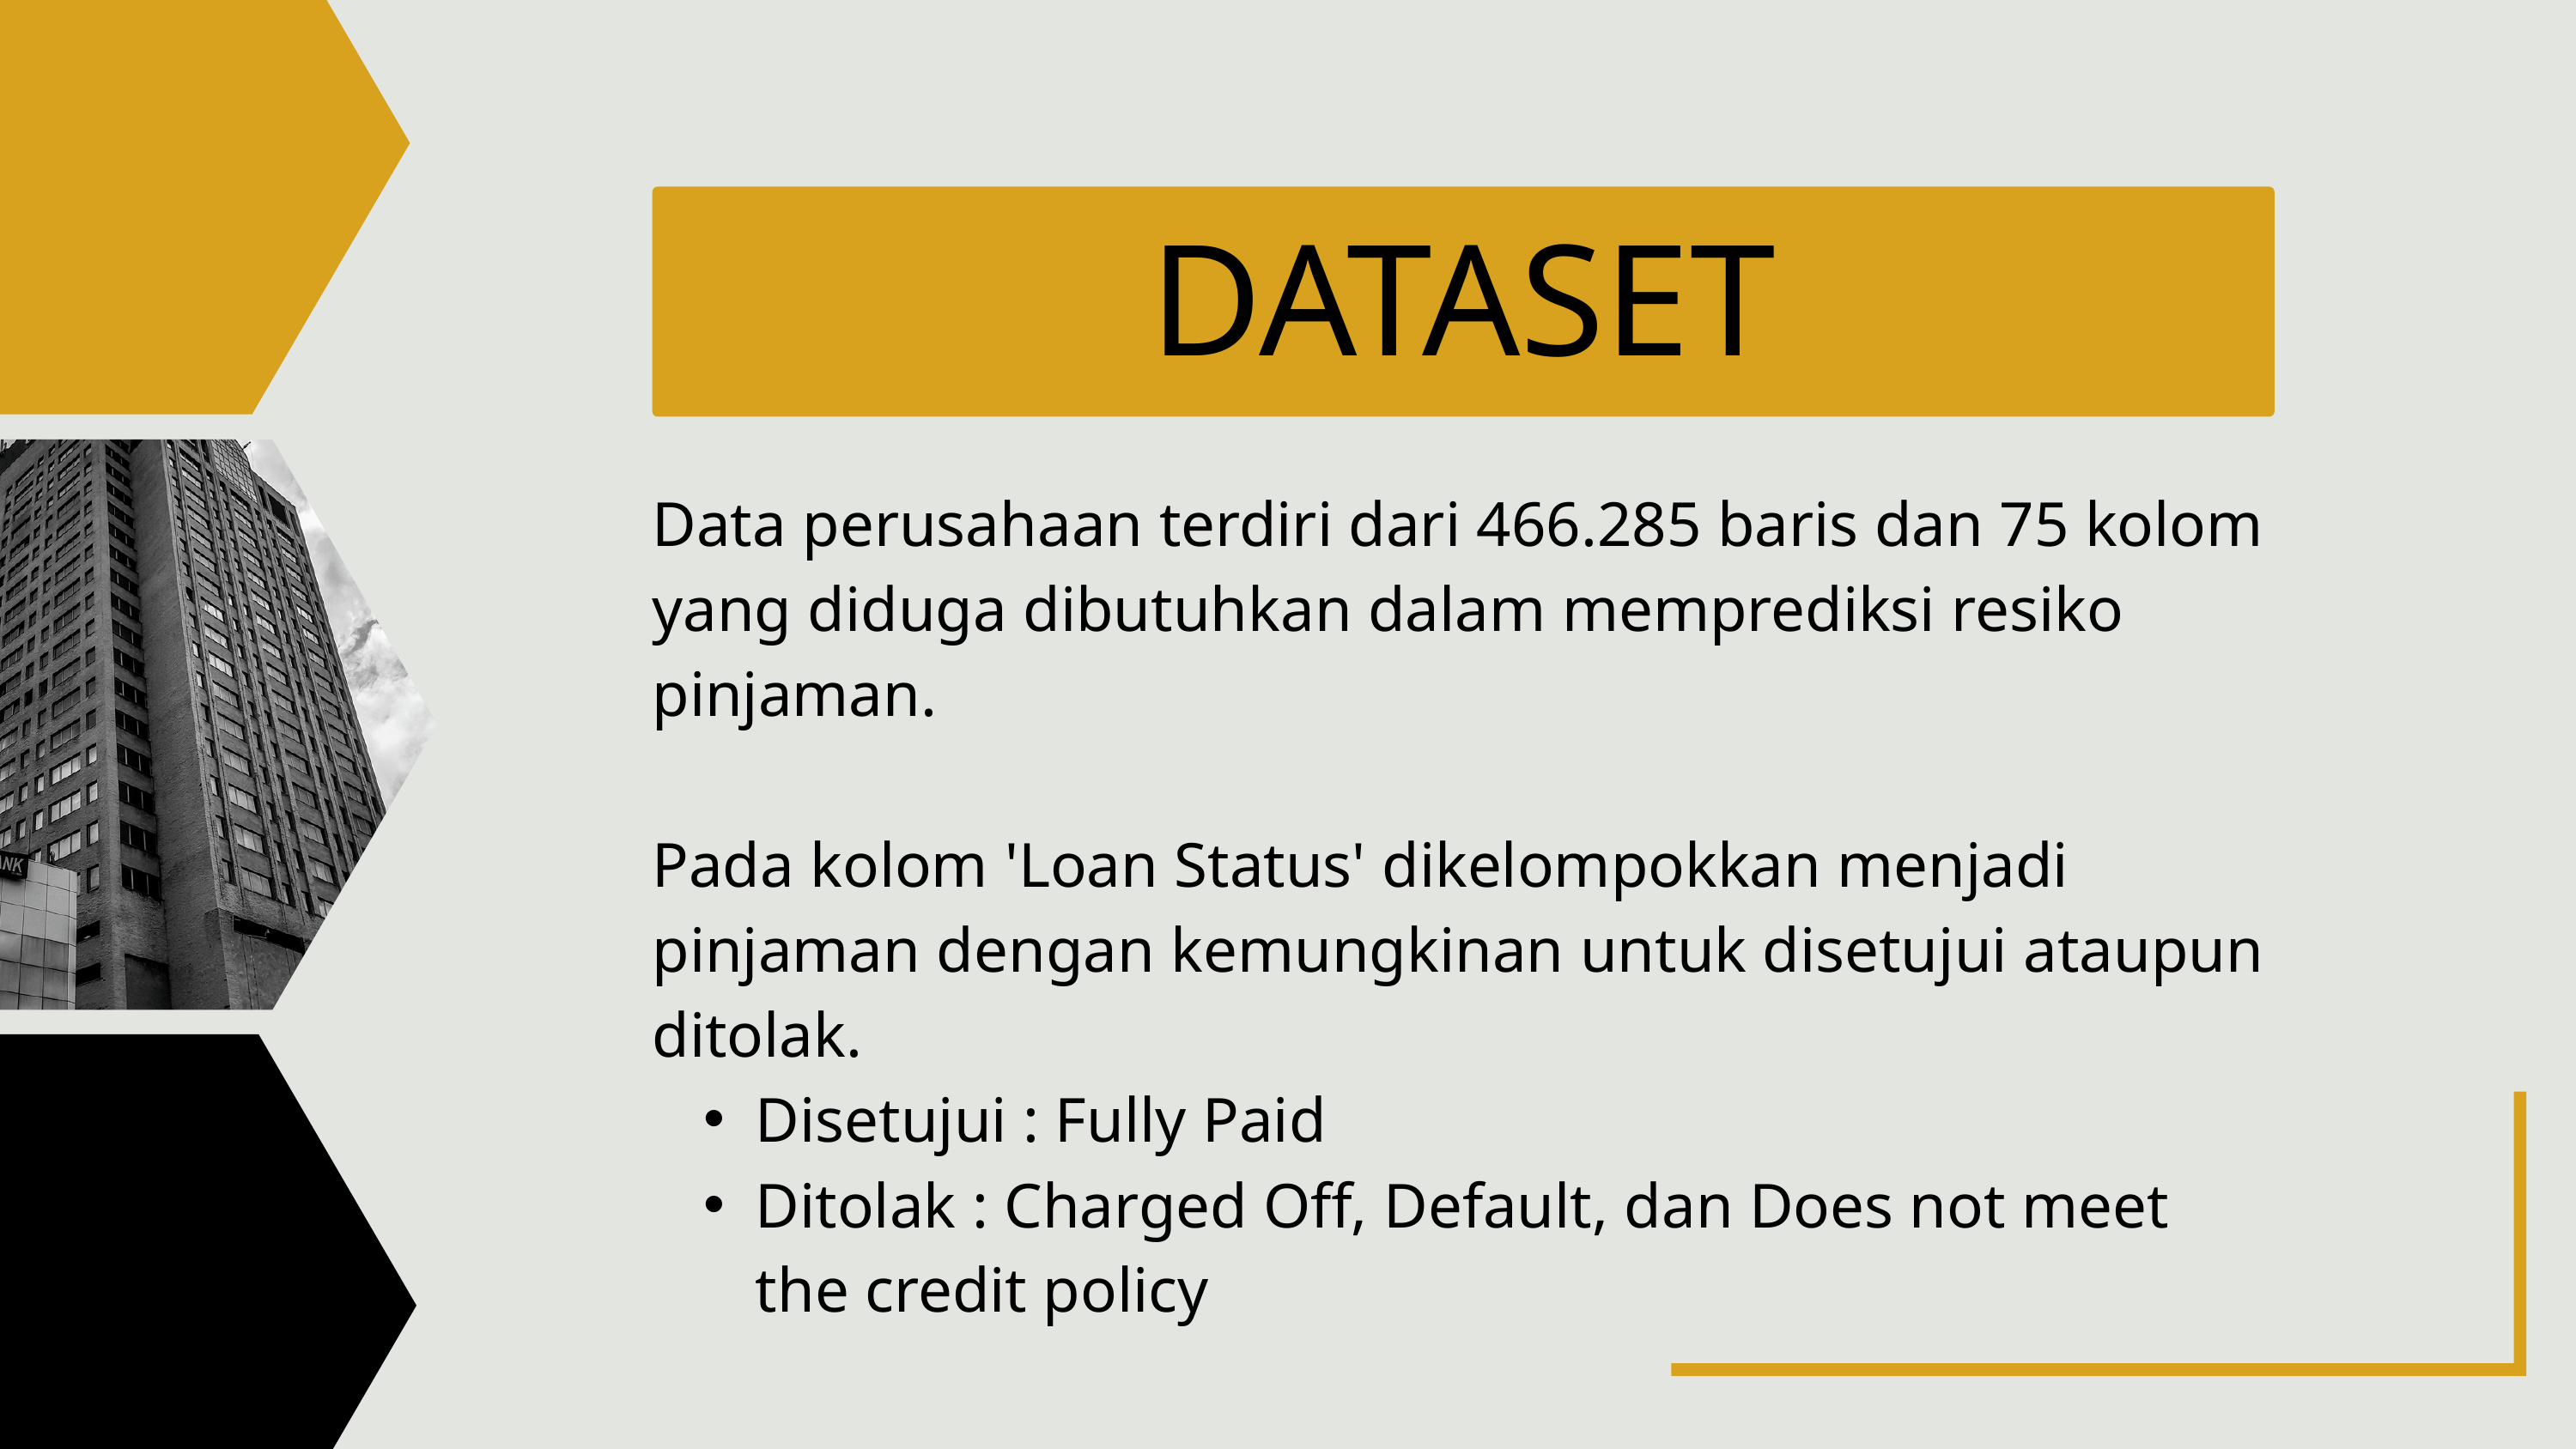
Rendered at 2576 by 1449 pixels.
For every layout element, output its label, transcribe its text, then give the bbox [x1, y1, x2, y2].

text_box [652, 186, 2275, 417]
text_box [1671, 1091, 2527, 1376]
text_box Data perusahaan terdiri dari 466.285 baris dan 75 kolom yang diduga dibutuhkan dalam memprediksi resiko pinjaman. Pada kolom 'Loan Status' dikelompokkan menjadi pinjaman dengan kemungkinan untuk disetujui ataupun ditolak. Disetujui : Fully Paid Ditolak : Charged Off, Default, dan Does not meet the credit policy [652, 473, 2275, 1325]
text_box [0, 0, 410, 415]
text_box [0, 1034, 417, 1449]
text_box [0, 439, 438, 1010]
